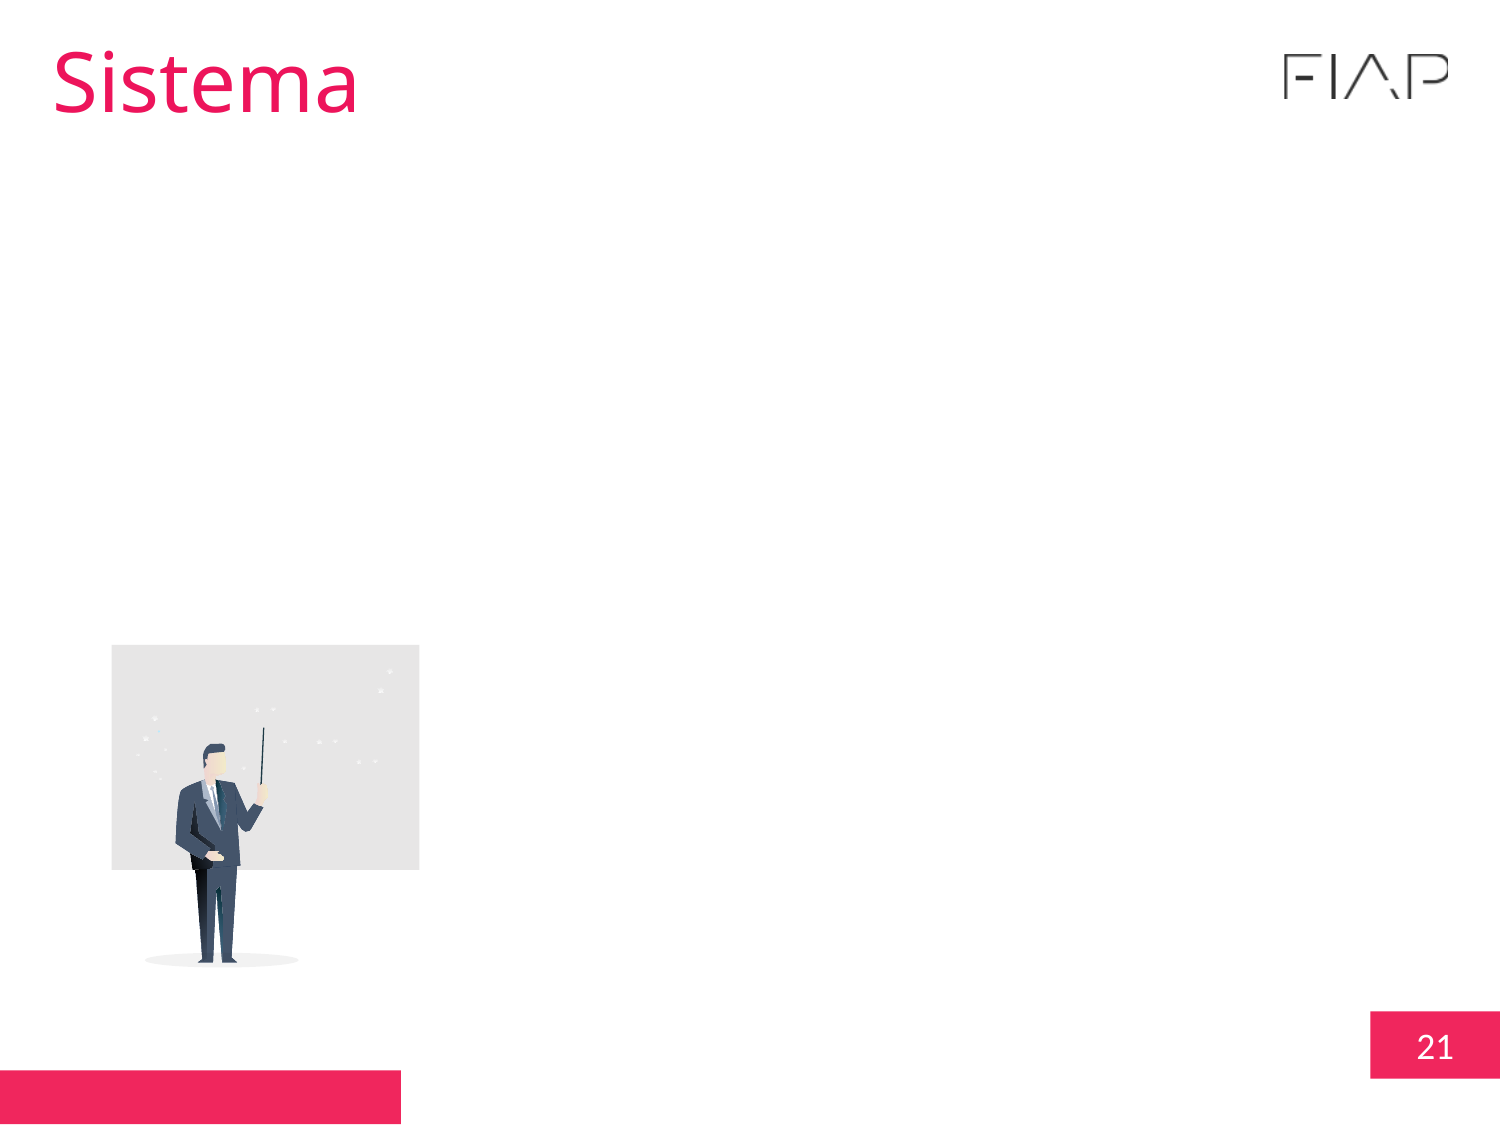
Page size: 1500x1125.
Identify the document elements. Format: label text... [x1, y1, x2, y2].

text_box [31, 597, 420, 968]
text_box Sistema [37, 21, 1075, 137]
